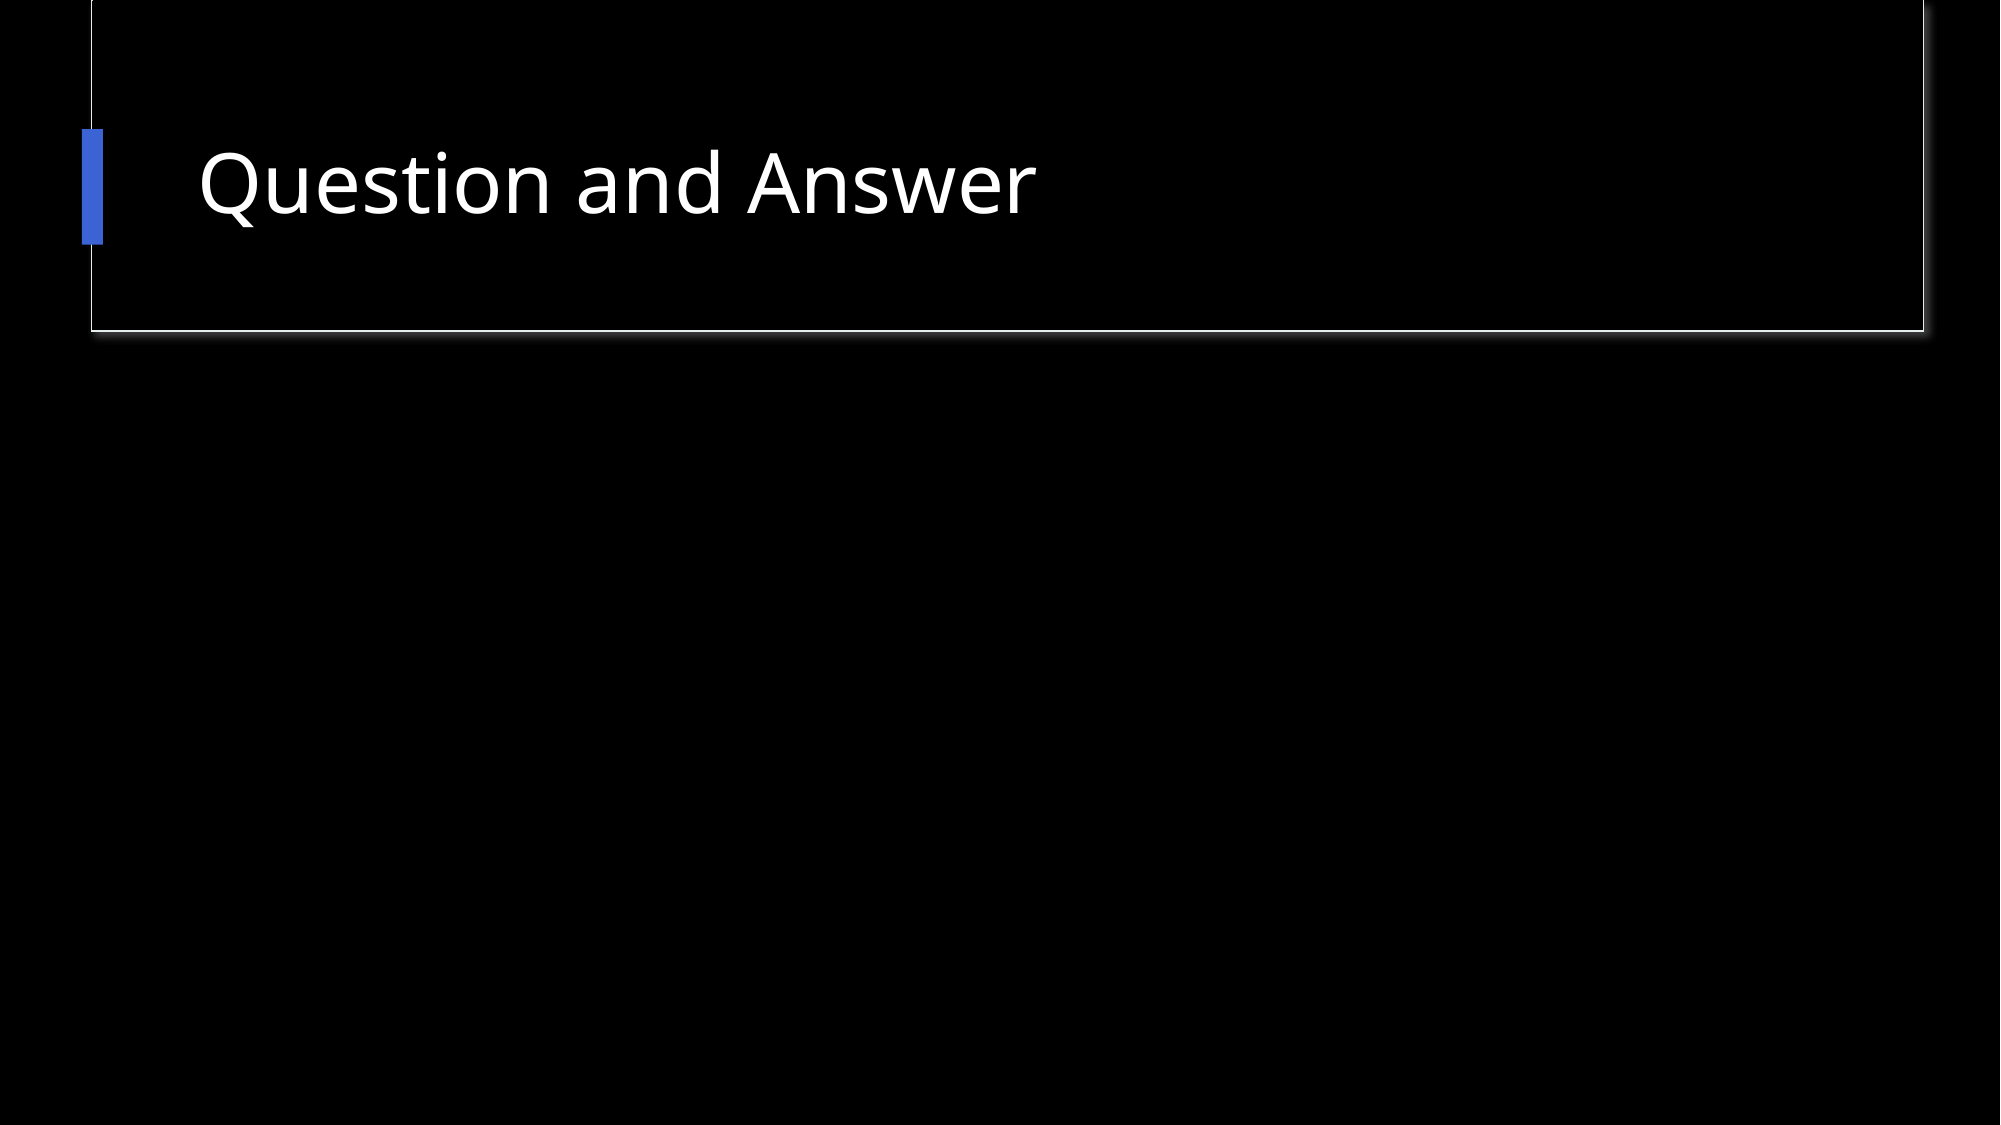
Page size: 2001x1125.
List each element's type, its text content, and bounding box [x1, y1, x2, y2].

title Question and Answer [183, 90, 1851, 284]
